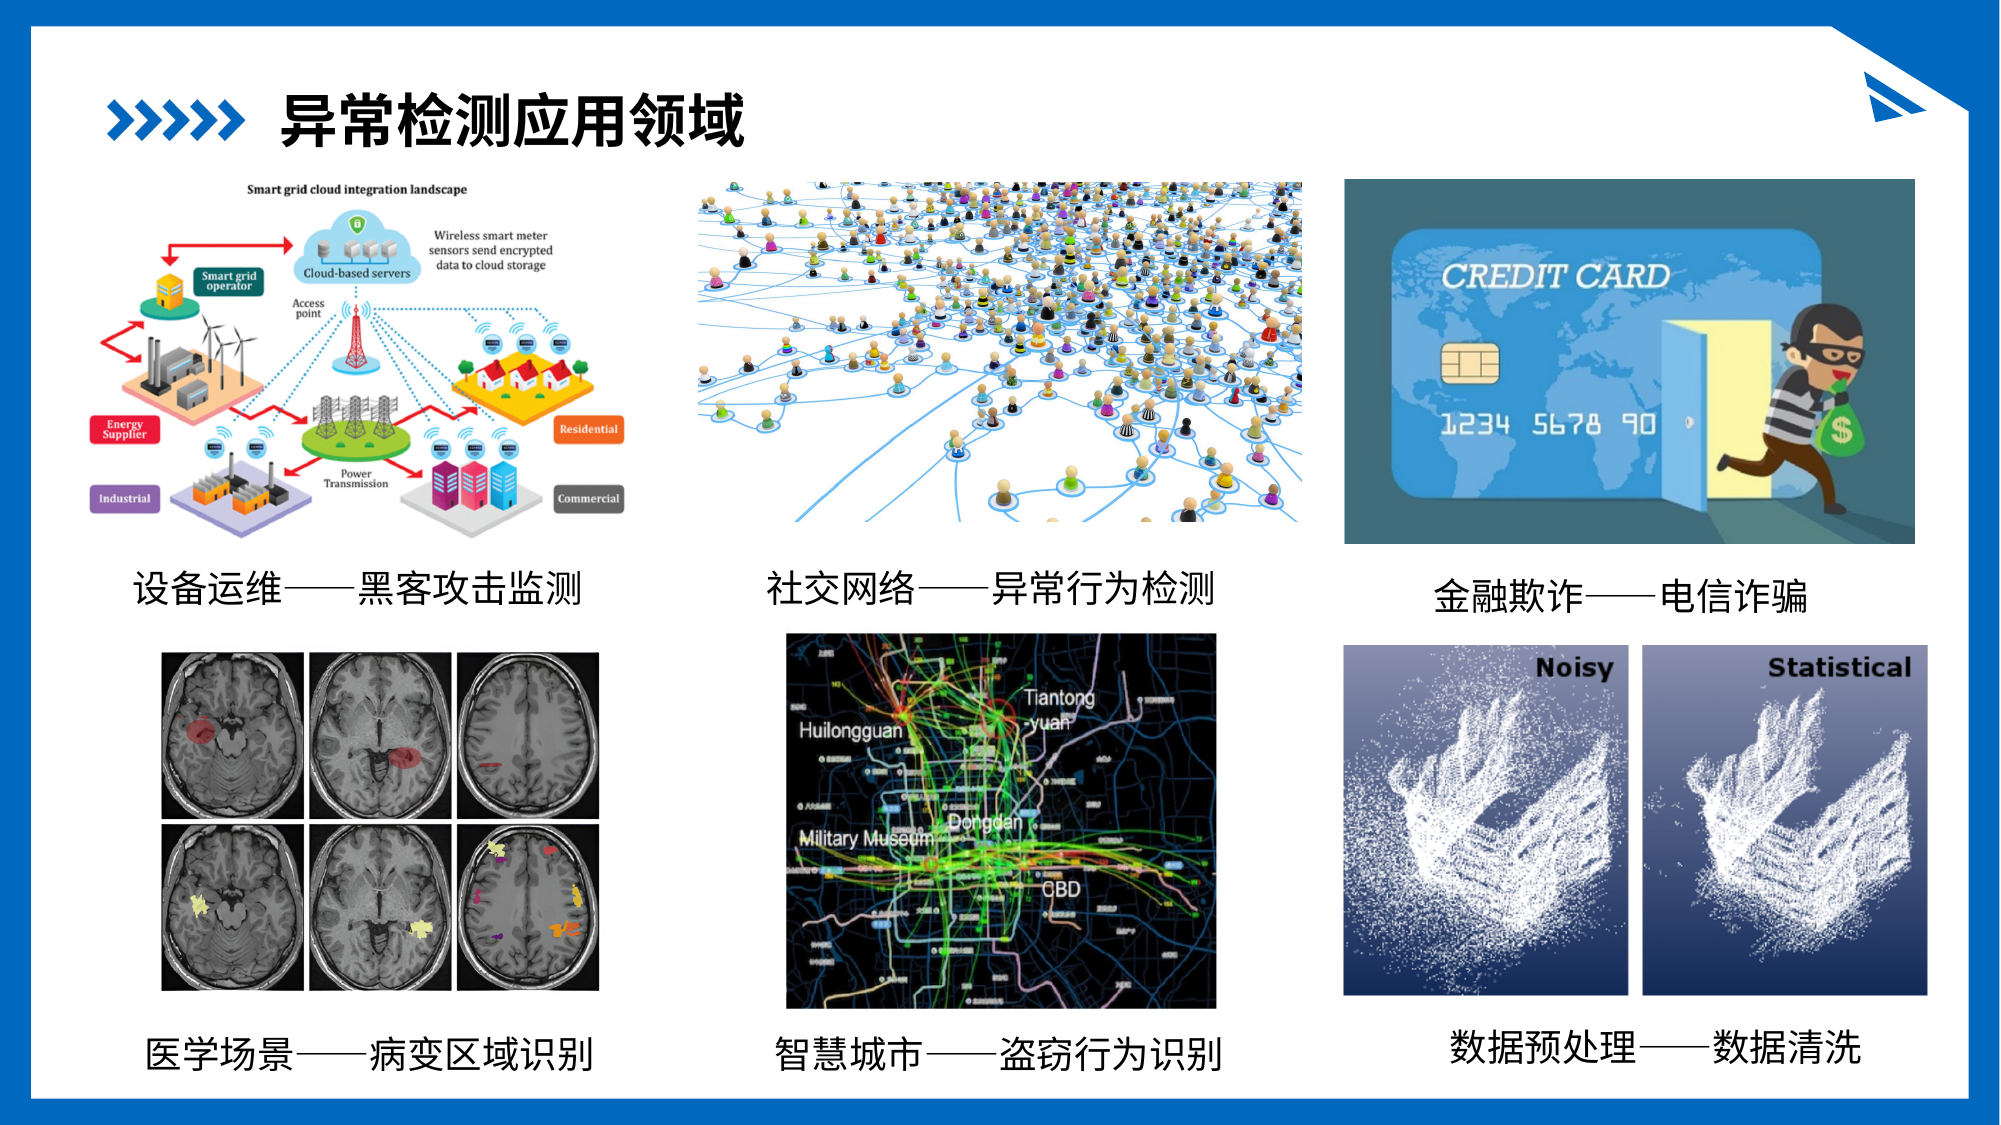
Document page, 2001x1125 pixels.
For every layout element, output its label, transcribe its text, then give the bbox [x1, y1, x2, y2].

text_box 智慧城市——盗窃行为识别 [759, 1023, 1241, 1084]
picture [106, 99, 246, 141]
picture [1337, 640, 1934, 1003]
picture [778, 626, 1222, 1017]
picture [690, 171, 1310, 530]
picture [150, 645, 605, 998]
text_box 医学场景——病变区域识别 [129, 1023, 611, 1084]
text_box 异常检测应用领域 [264, 77, 818, 162]
picture [1337, 171, 1922, 551]
text_box 设备运维——黑客攻击监测 [117, 558, 599, 618]
text_box 金融欺诈——电信诈骗 [1418, 565, 1840, 626]
text_box 社交网络——异常行为检测 [751, 558, 1249, 618]
picture [78, 171, 638, 551]
text_box 数据预处理——数据清洗 [1435, 1016, 1910, 1077]
